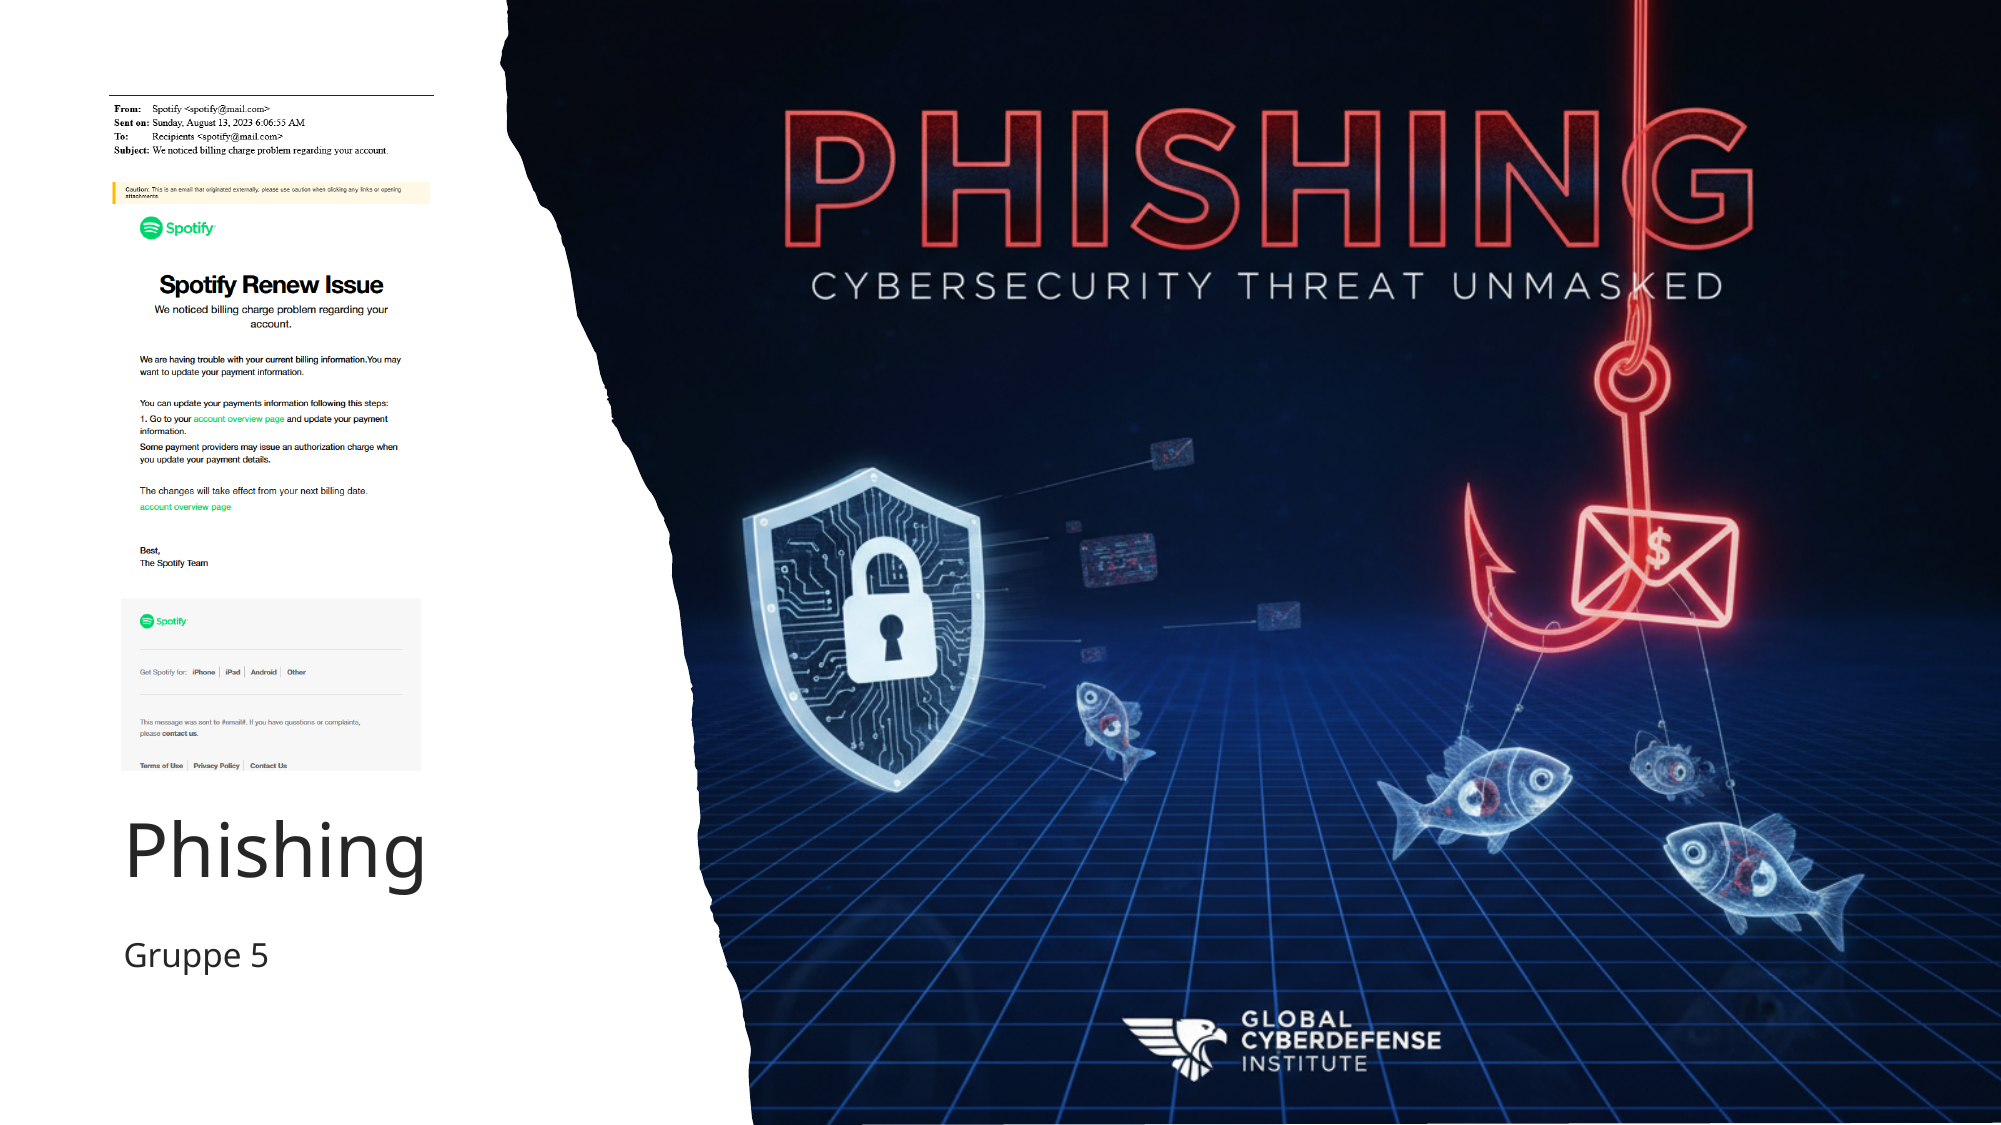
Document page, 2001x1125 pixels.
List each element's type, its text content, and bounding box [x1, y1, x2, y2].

subtitle Gruppe 5 [108, 931, 499, 1041]
title Phishing [108, 467, 499, 901]
picture [108, 95, 434, 772]
picture [499, 0, 2001, 1125]
